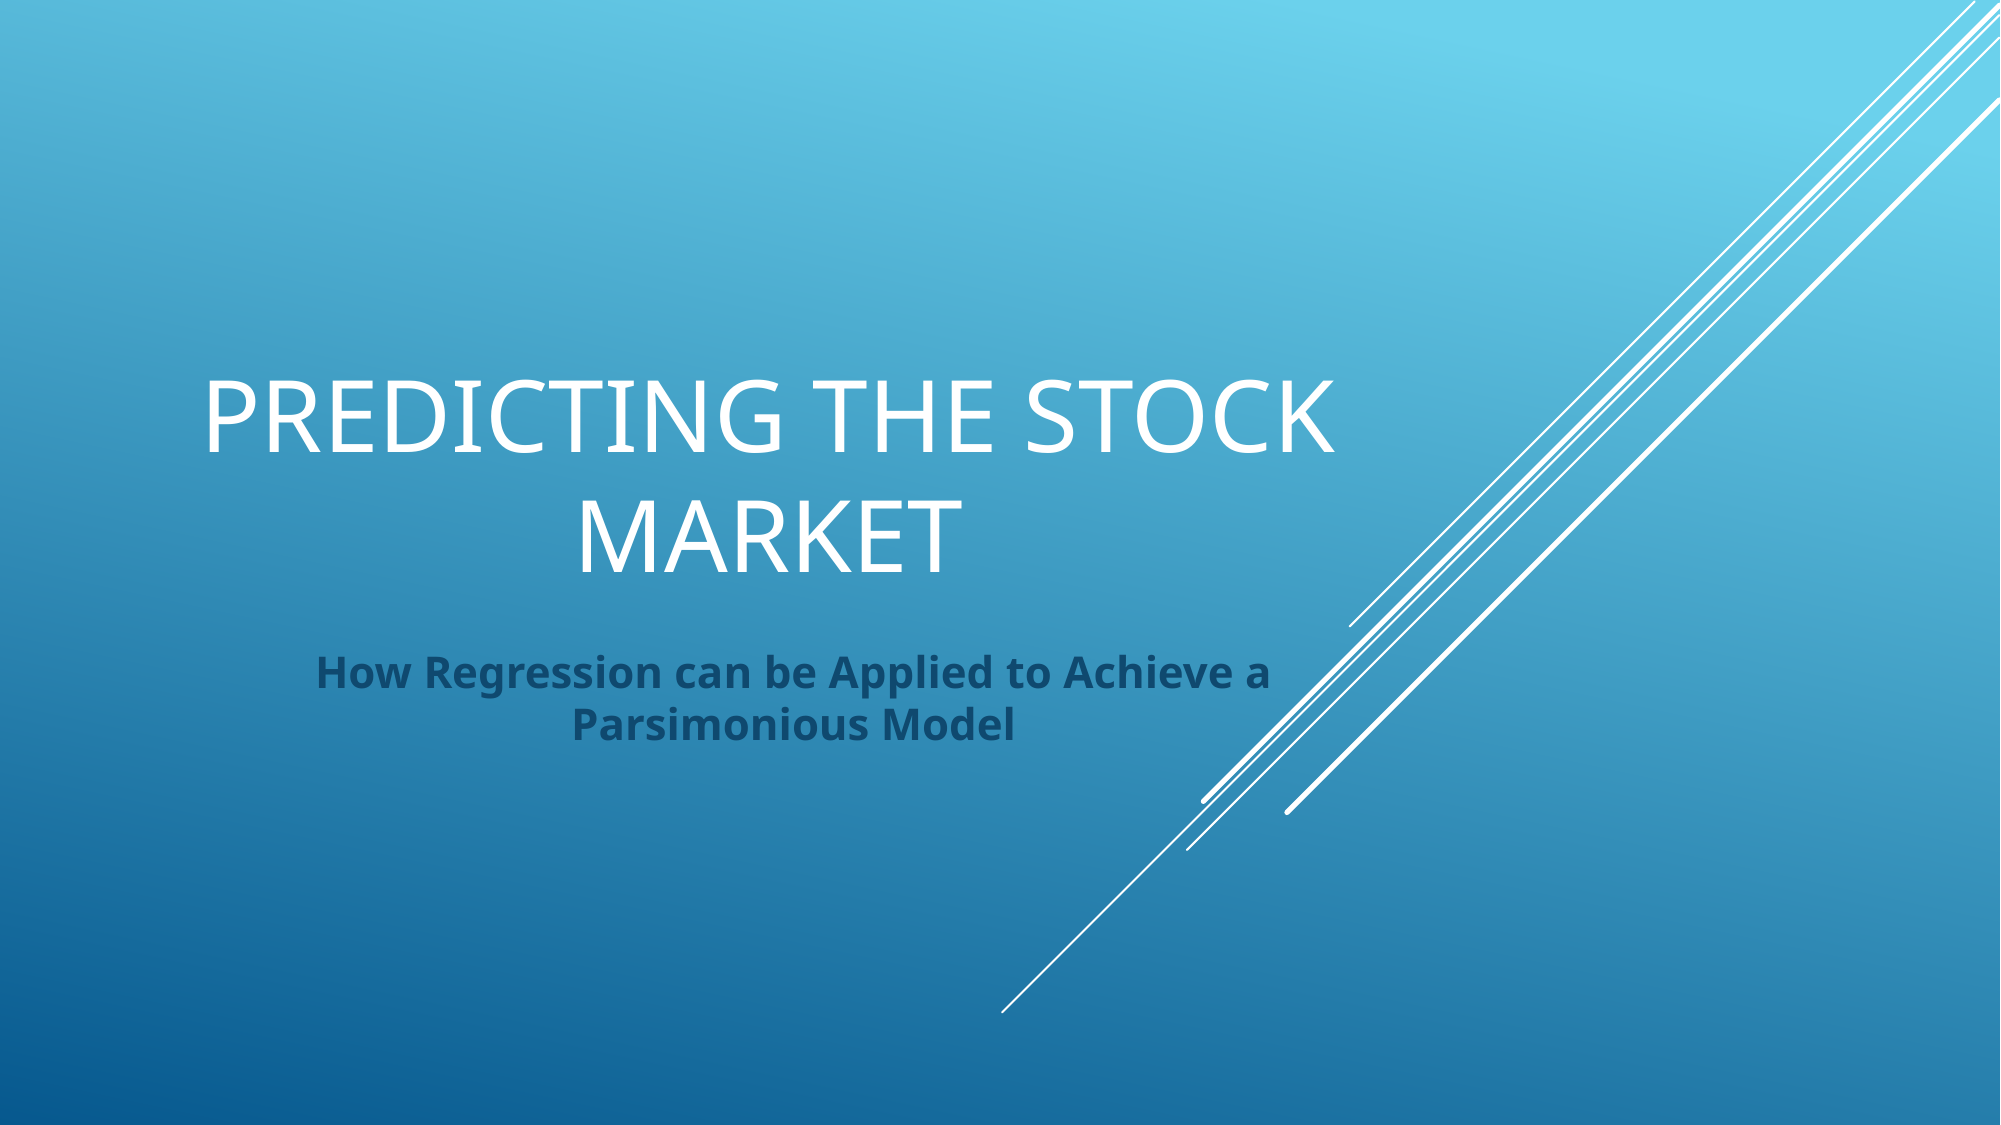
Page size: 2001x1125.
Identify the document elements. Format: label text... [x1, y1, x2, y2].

title Predicting the Stock Market [112, 112, 1425, 600]
subtitle How Regression can be Applied to Achieve a Parsimonious Model [268, 636, 1319, 957]
